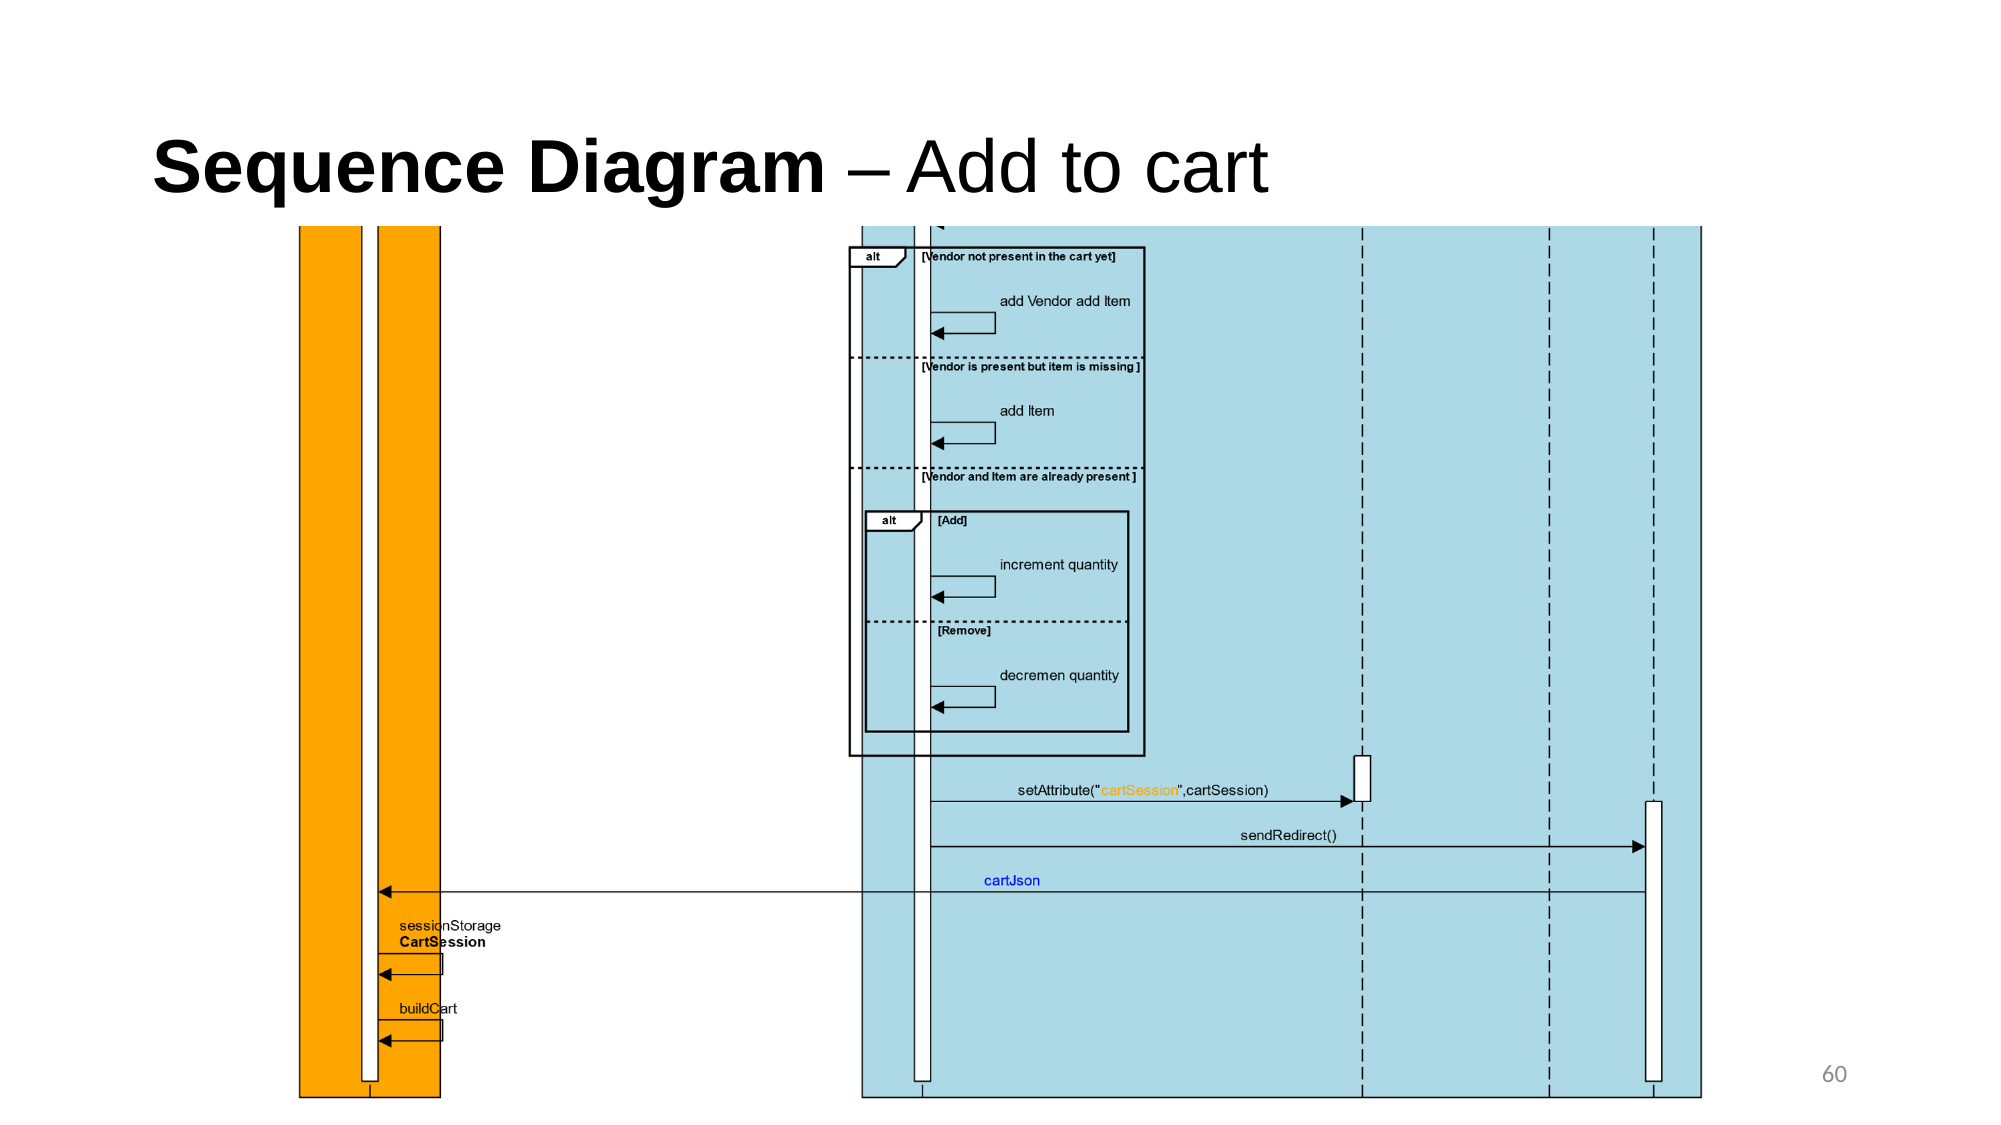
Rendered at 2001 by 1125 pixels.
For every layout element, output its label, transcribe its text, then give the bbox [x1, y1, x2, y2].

title Sequence Diagram – Add to cart [137, 59, 1863, 278]
slide_number 60 [1709, 1042, 1863, 1103]
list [291, 226, 1709, 1105]
